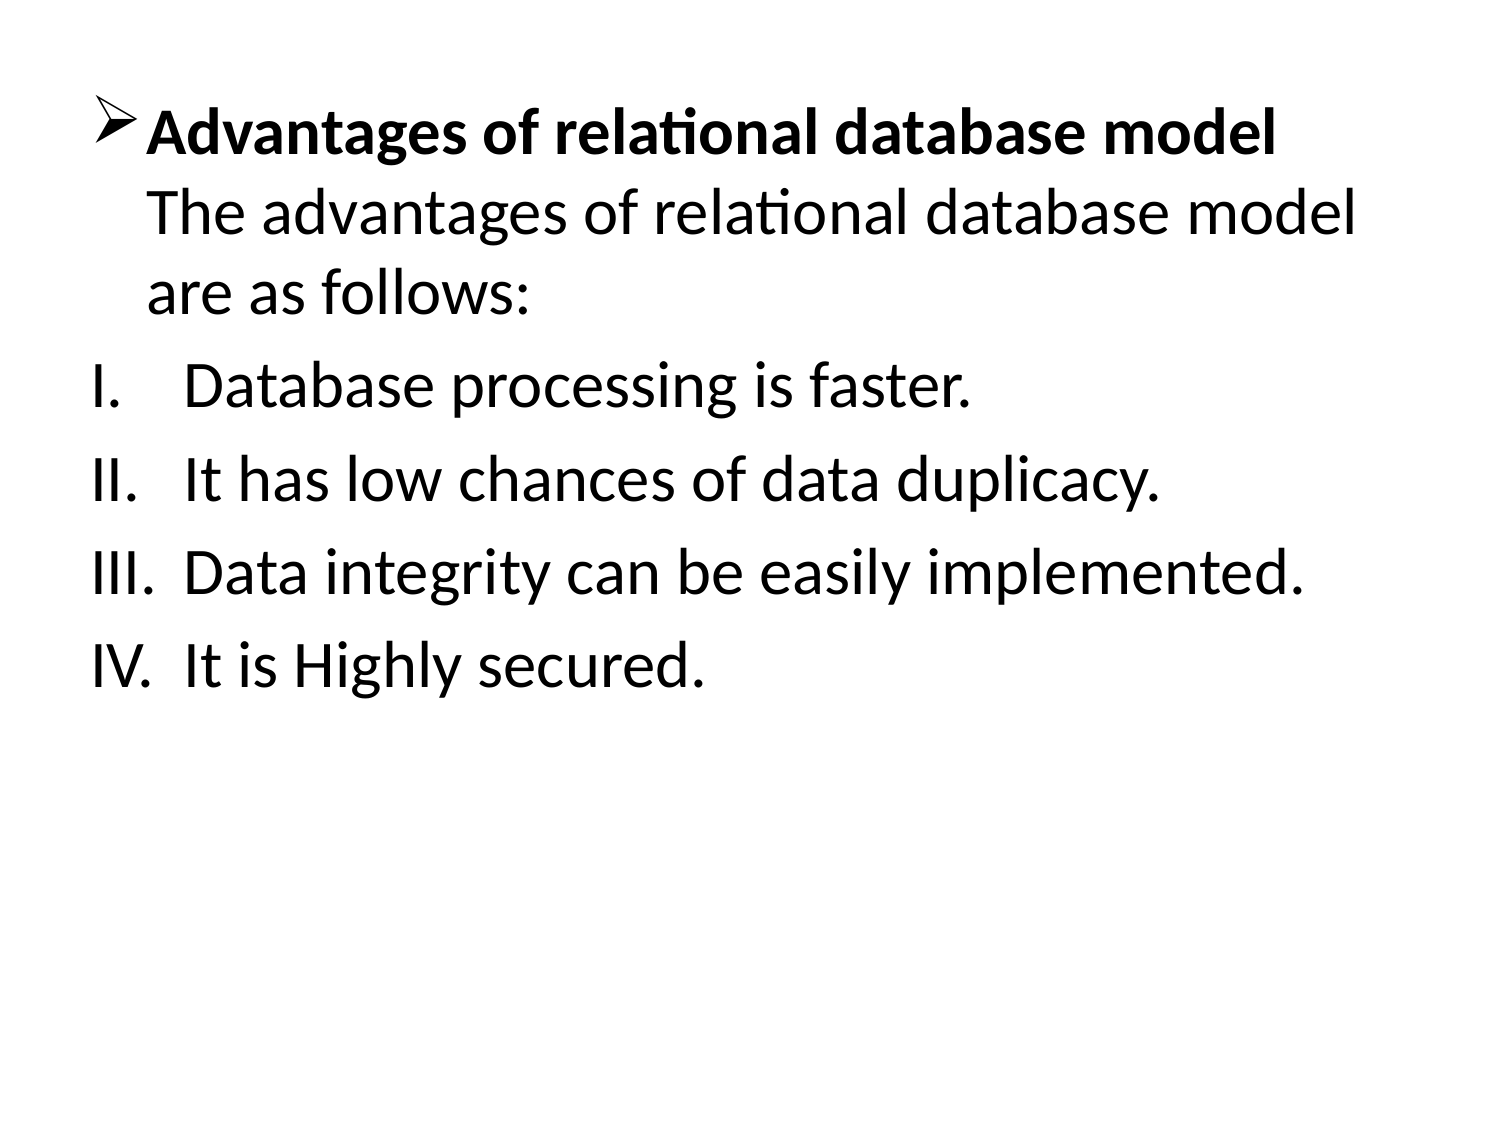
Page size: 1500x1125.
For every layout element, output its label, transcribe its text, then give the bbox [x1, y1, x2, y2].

list Advantages of relational database model The advantages of relational database model are as follows: Database processing is faster. It has low chances of data duplicacy. Data integrity can be easily implemented. It is Highly secured. [75, 80, 1425, 1005]
